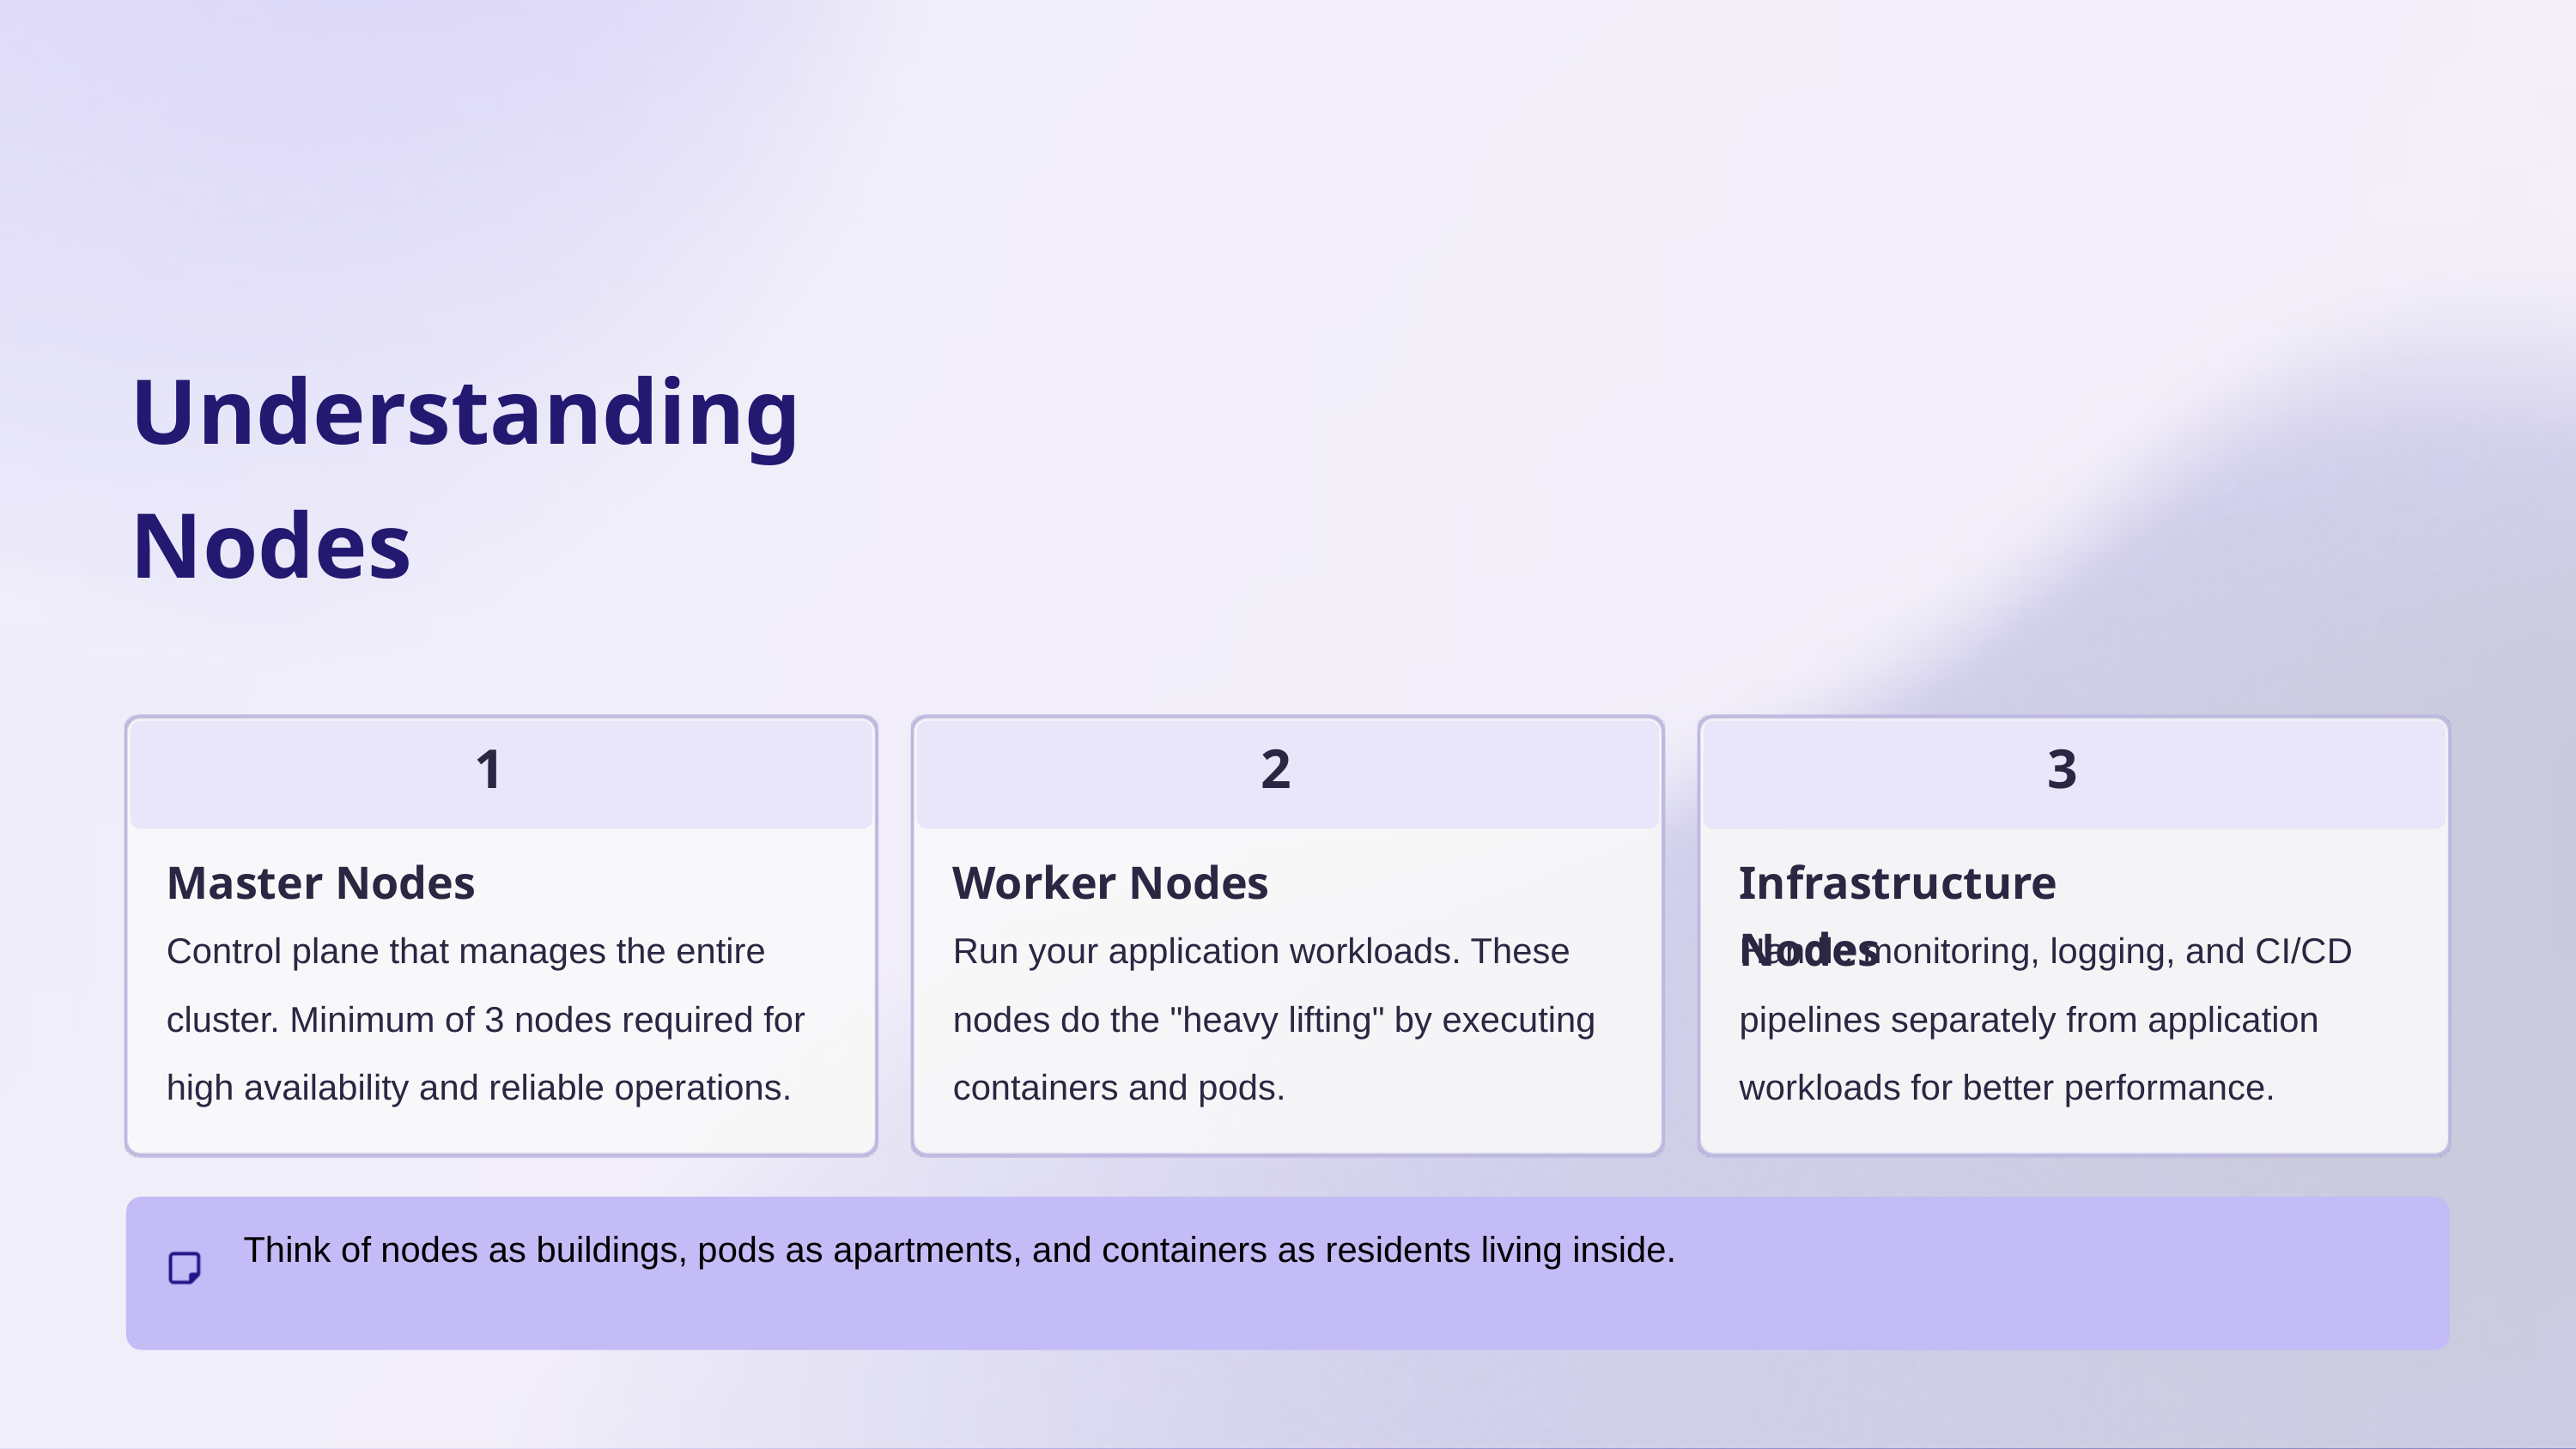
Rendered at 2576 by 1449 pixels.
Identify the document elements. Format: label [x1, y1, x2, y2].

text_box [161, 1250, 208, 1287]
text_box [0, 0, 2576, 1449]
text_box [125, 1196, 2451, 1350]
text_box [916, 720, 1660, 829]
text_box [130, 720, 873, 829]
text_box [1703, 720, 2446, 829]
